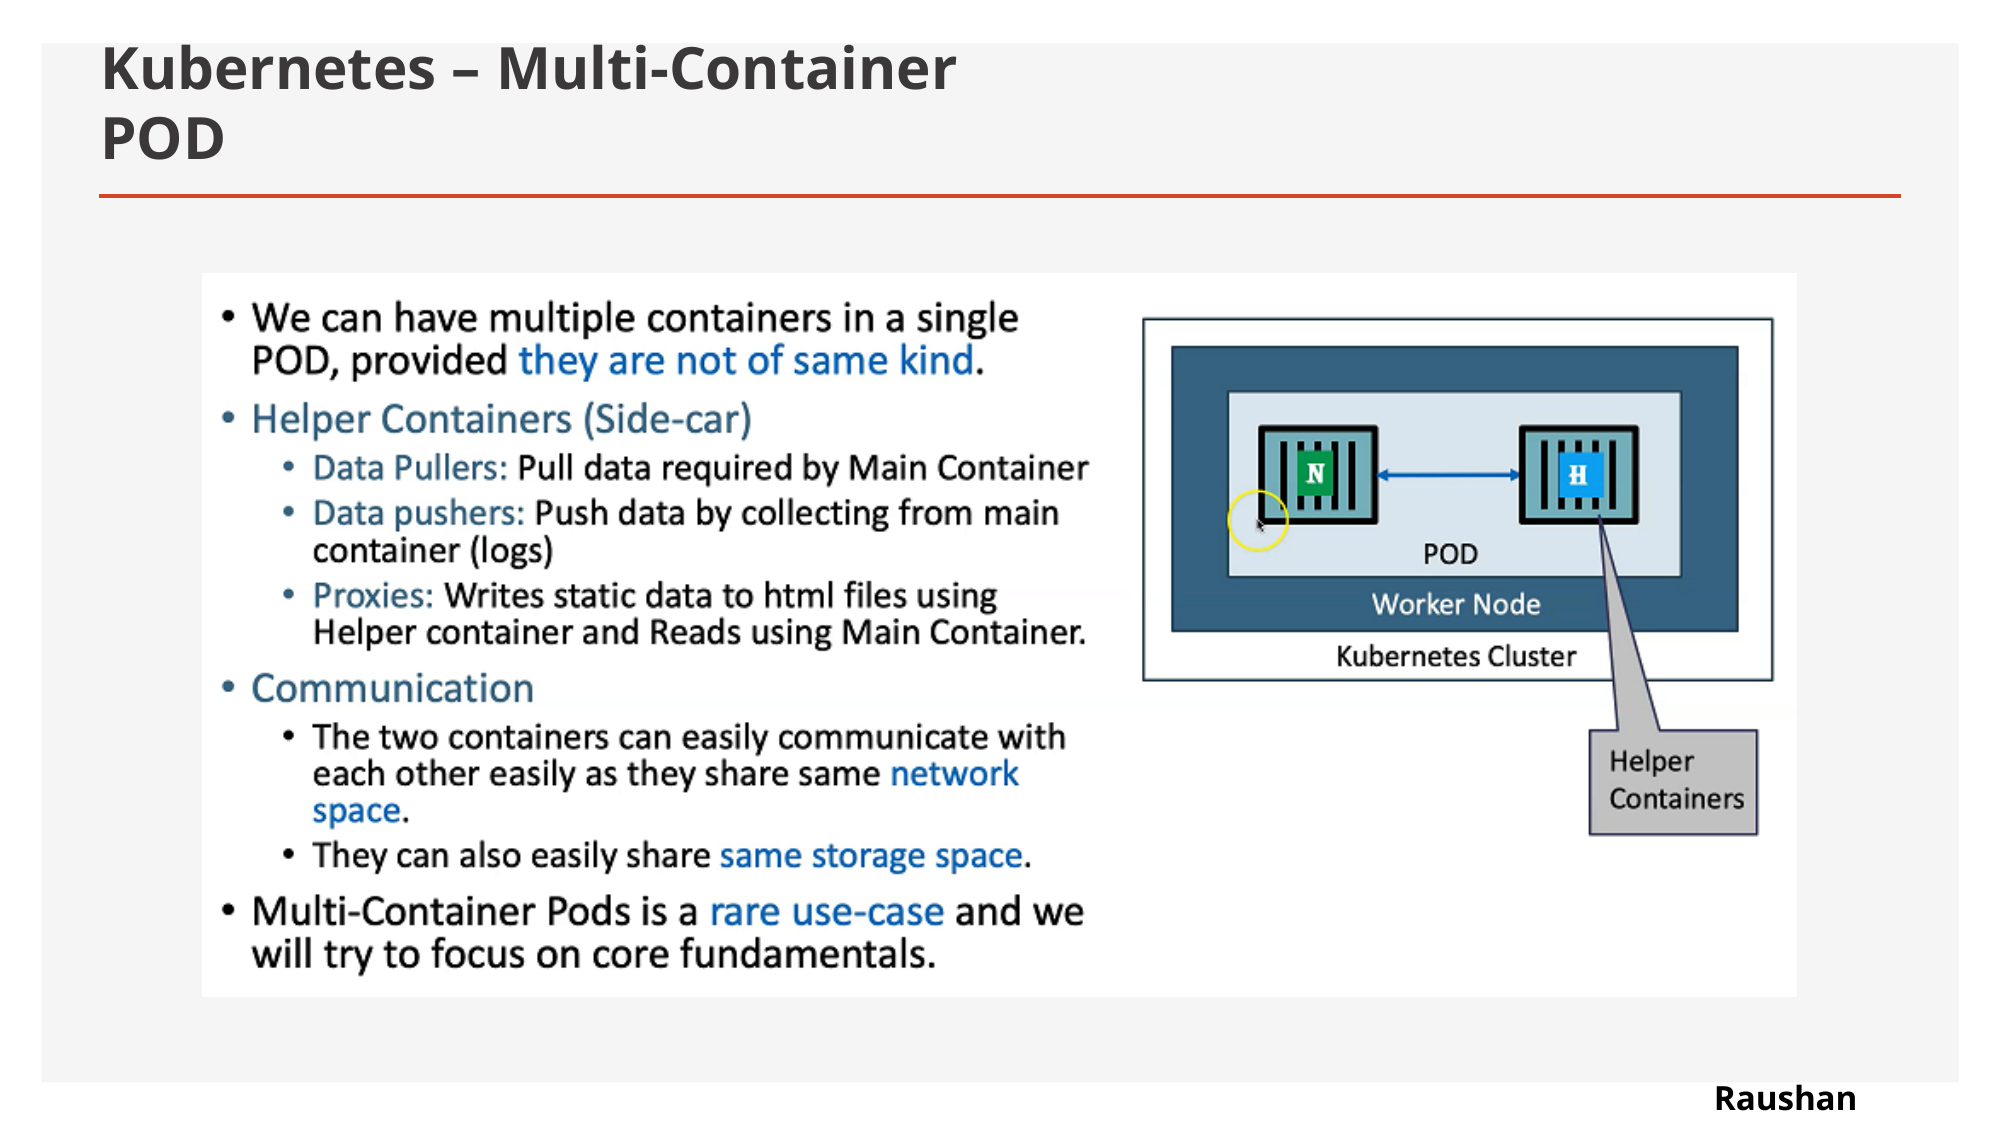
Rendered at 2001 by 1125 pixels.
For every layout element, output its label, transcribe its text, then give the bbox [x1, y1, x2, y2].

text_box Raushan Kumar [1698, 1069, 1977, 1125]
title Kubernetes – Multi-Container POD [85, 73, 1073, 179]
picture [202, 273, 1797, 998]
text_box [88, 250, 1853, 1021]
